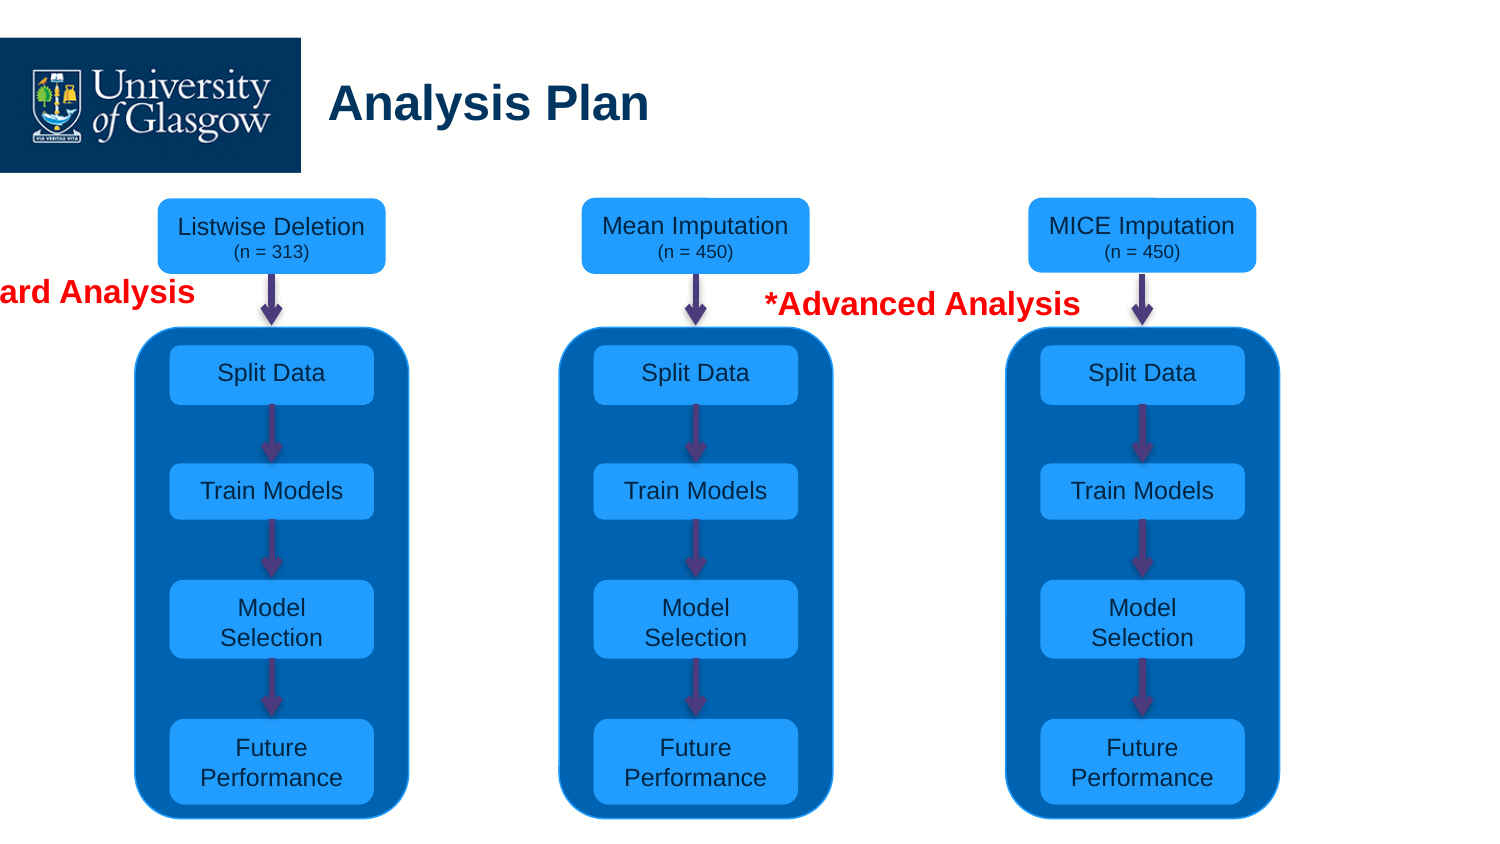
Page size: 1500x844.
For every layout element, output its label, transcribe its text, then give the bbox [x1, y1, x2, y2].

text_box *Standard Analysis [0, 262, 129, 318]
picture [0, 0, 1500, 224]
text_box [1005, 198, 1280, 819]
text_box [134, 198, 409, 819]
text_box *Advanced Analysis [837, 274, 1000, 330]
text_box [558, 198, 834, 819]
